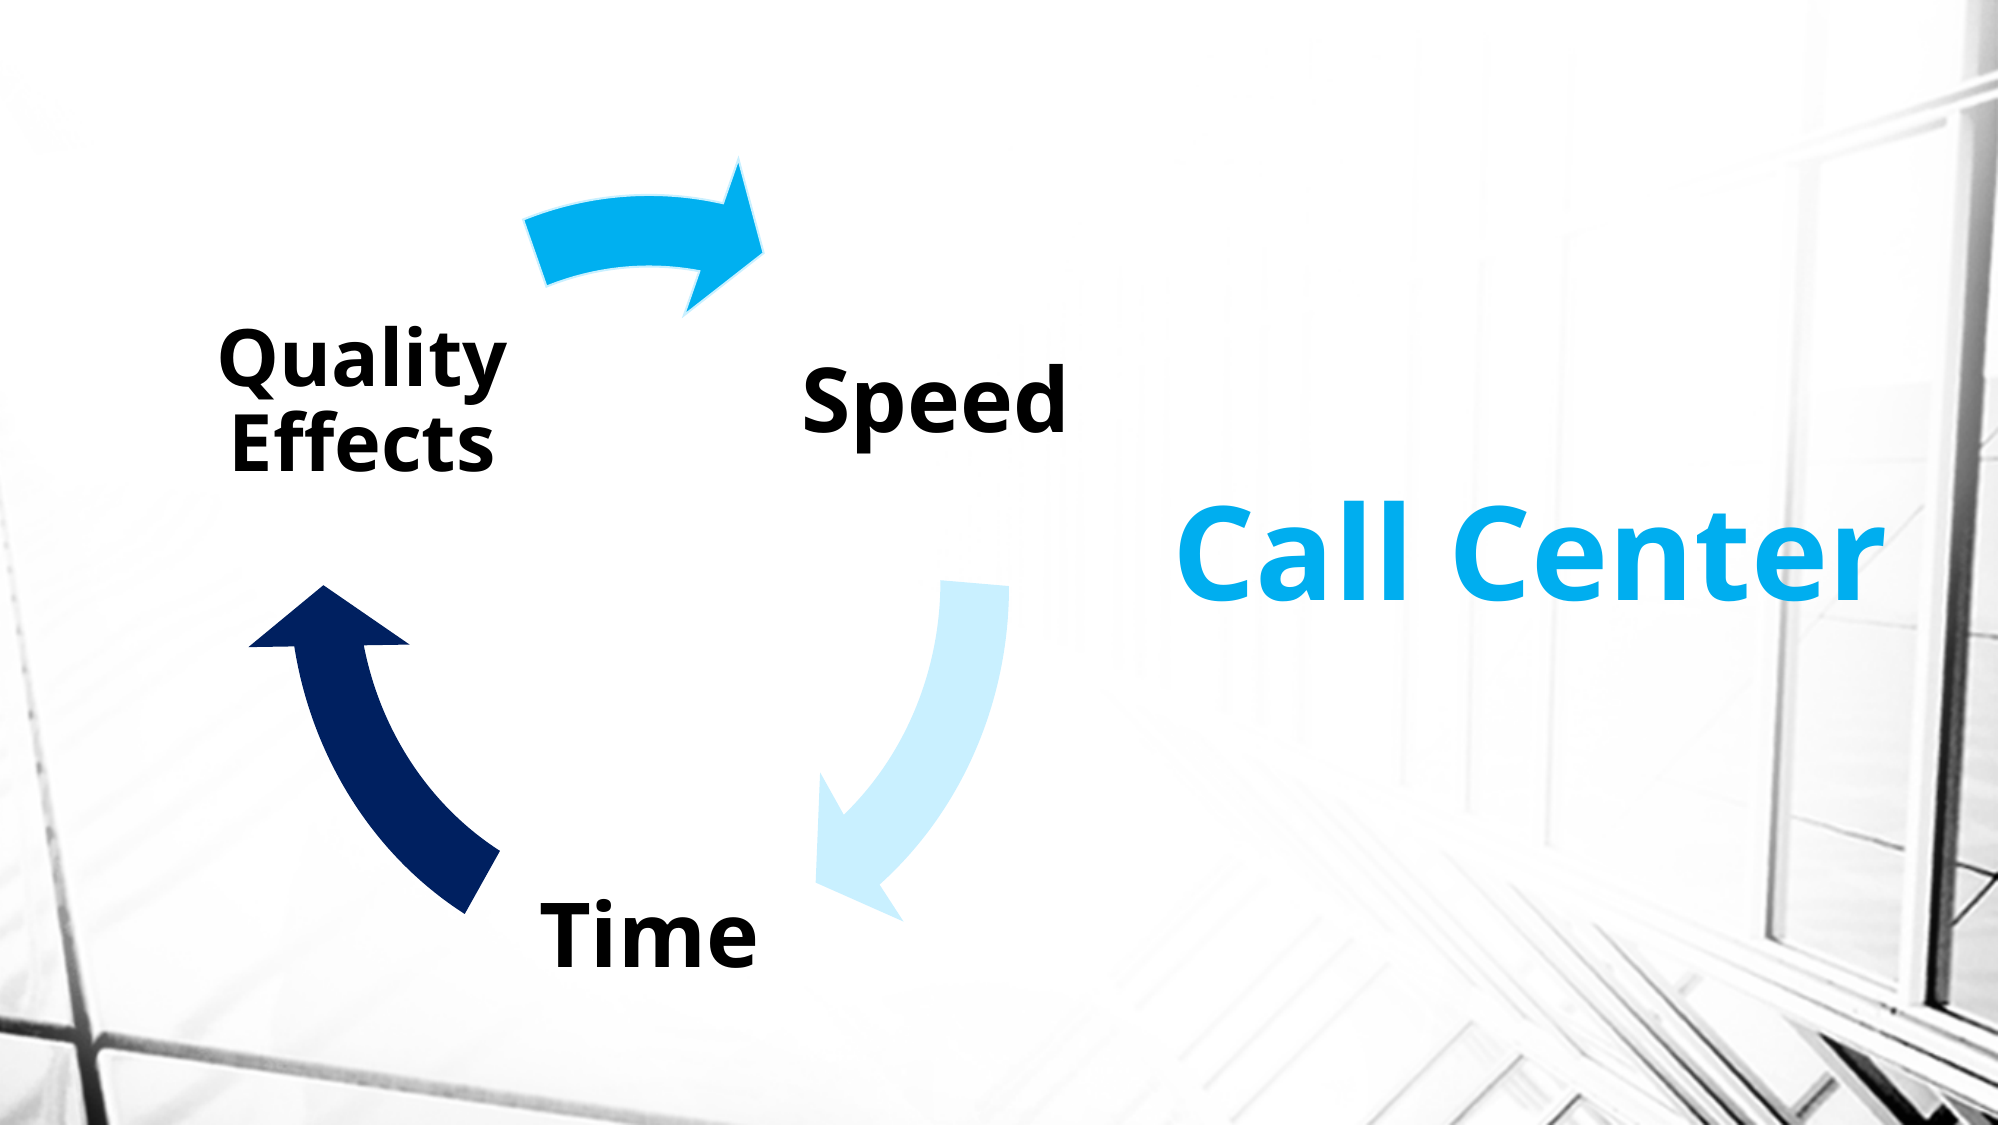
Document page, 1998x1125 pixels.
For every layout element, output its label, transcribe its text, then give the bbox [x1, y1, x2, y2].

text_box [191, 158, 1107, 939]
title Call Center [1600, 474, 1896, 650]
picture [0, 0, 1998, 1125]
list [174, 299, 1600, 988]
